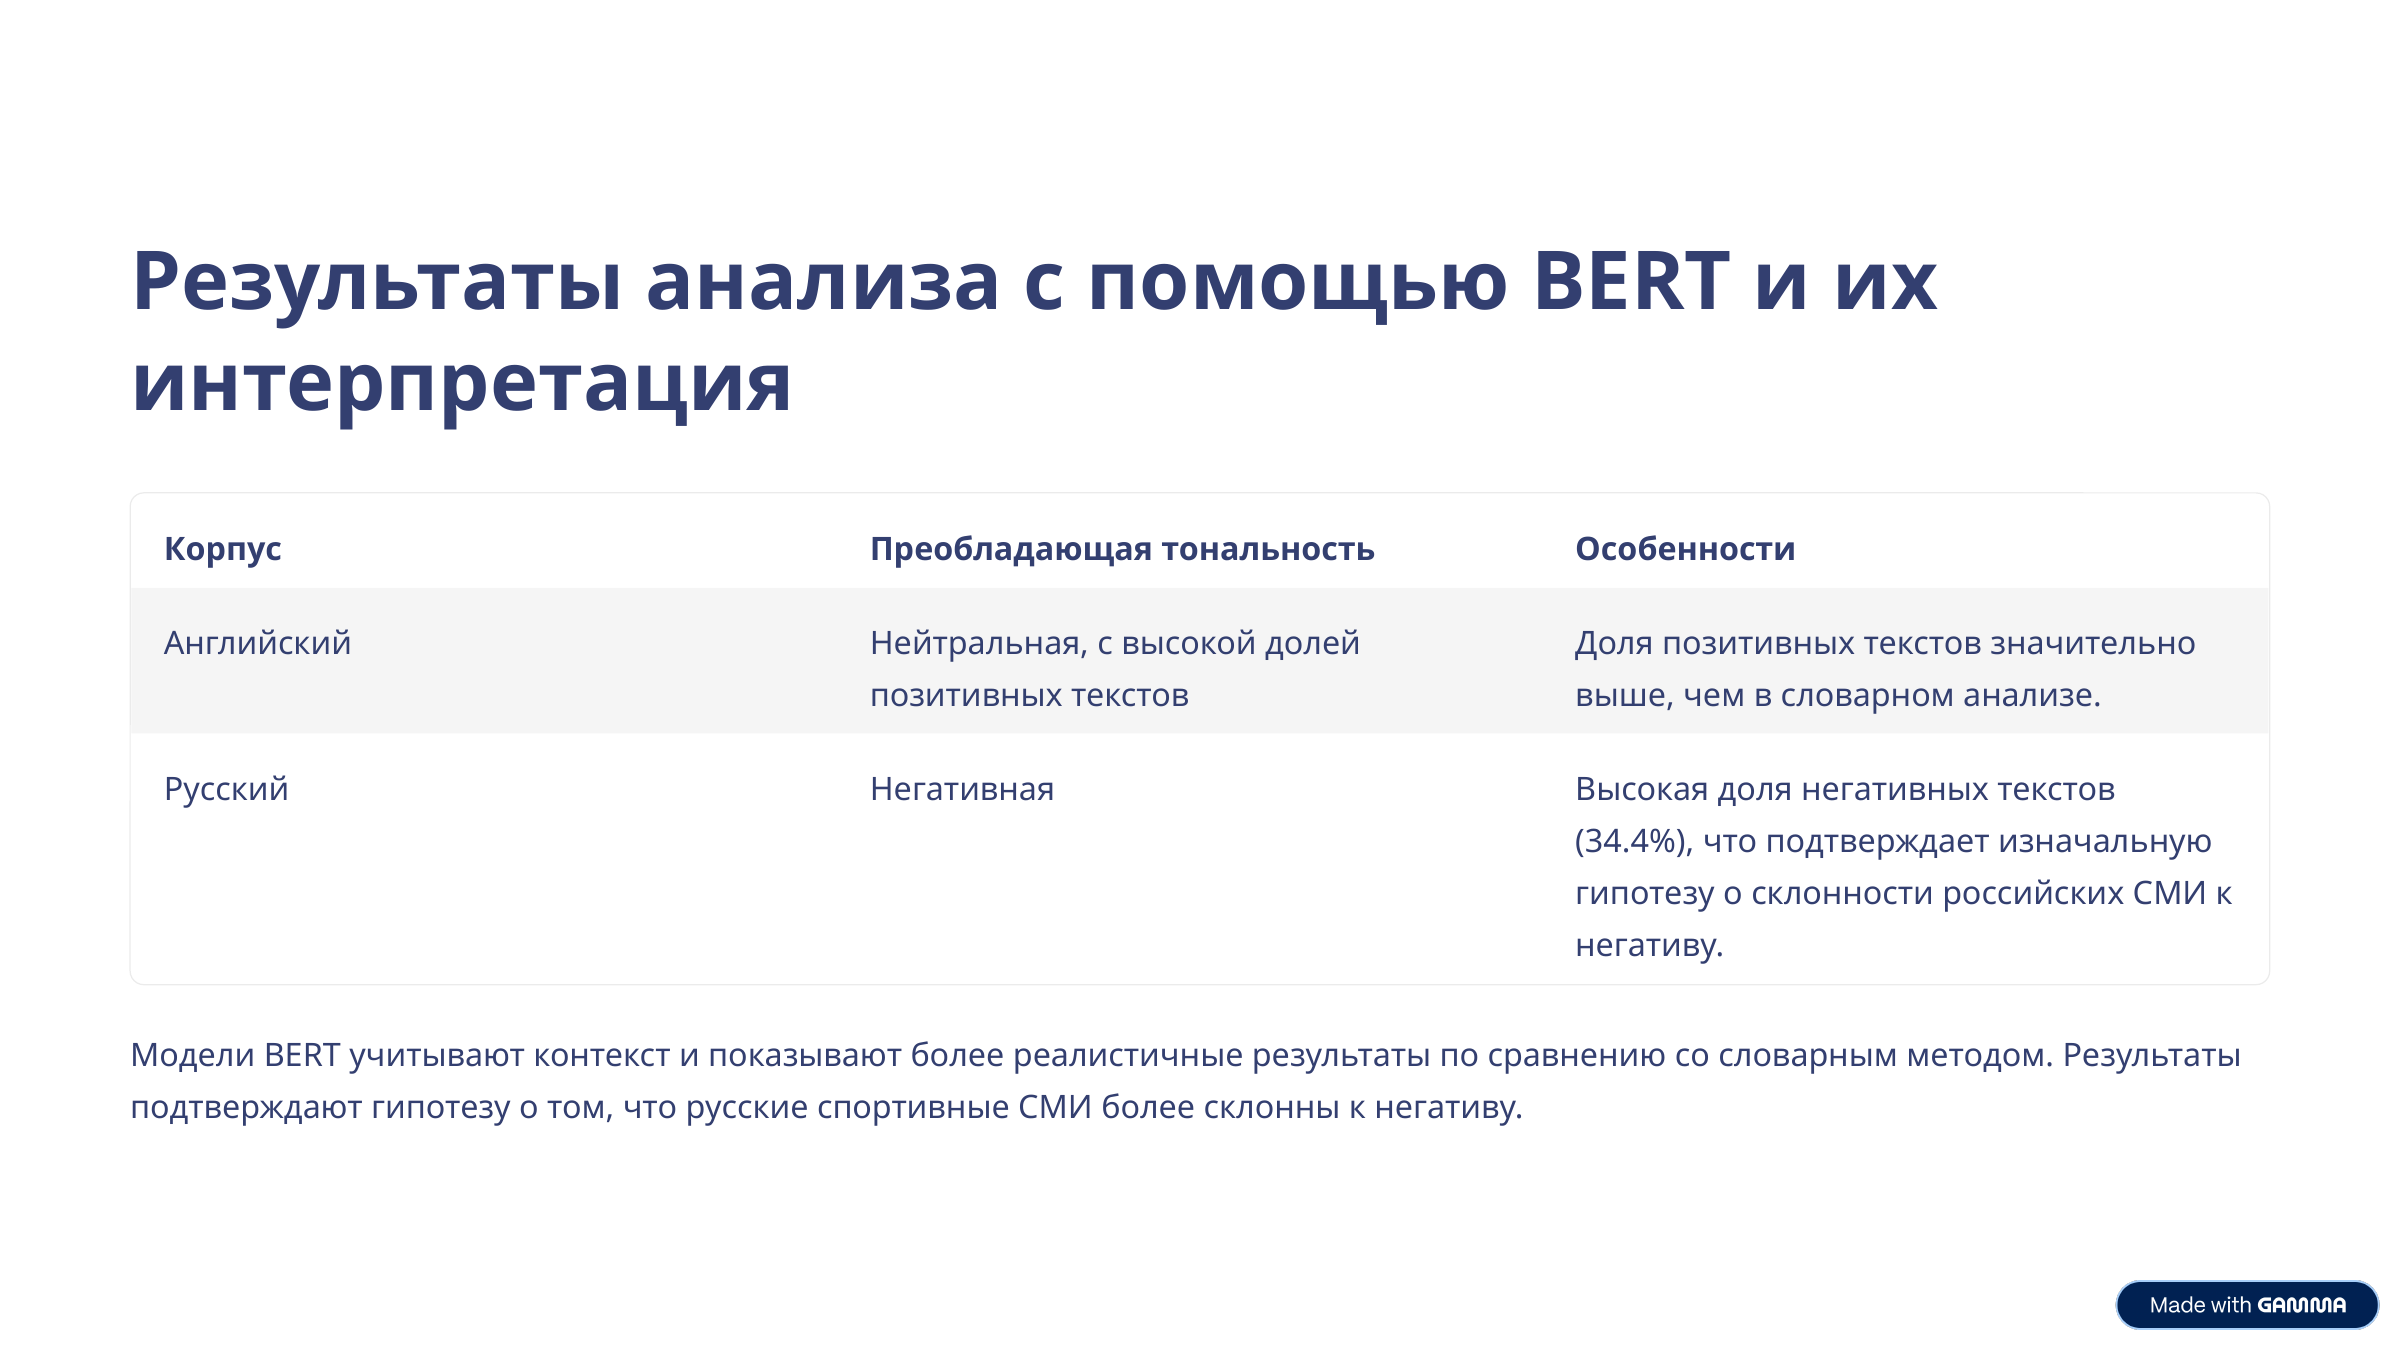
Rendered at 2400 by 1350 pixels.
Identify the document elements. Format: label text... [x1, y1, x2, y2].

text_box Русский [164, 754, 804, 807]
picture [2106, 1271, 2389, 1339]
text_box Английский [164, 608, 804, 661]
text_box Модели BERT учитывают контекст и показывают более реалистичные результаты по сравнению со словарным методом. Результаты подтверждают гипотезу о том, что русские спортивные СМИ более склонны к негативу. [130, 1021, 2270, 1126]
text_box Преобладающая тональность [869, 514, 1509, 567]
text_box Высокая доля негативных текстов (34.4%), что подтверждает изначальную гипотезу о склонности российских СМИ к негативу. [1575, 754, 2236, 963]
text_box [131, 587, 2269, 733]
text_box Корпус [164, 514, 804, 567]
text_box Результаты анализа с помощью BERT и их интерпретация [130, 224, 2270, 428]
text_box Негативная [869, 754, 1509, 807]
text_box Доля позитивных текстов значительно выше, чем в словарном анализе. [1575, 608, 2236, 713]
text_box Особенности [1575, 514, 2236, 567]
text_box [131, 494, 2269, 587]
text_box Нейтральная, с высокой долей позитивных текстов [869, 608, 1509, 713]
text_box [131, 733, 2269, 984]
